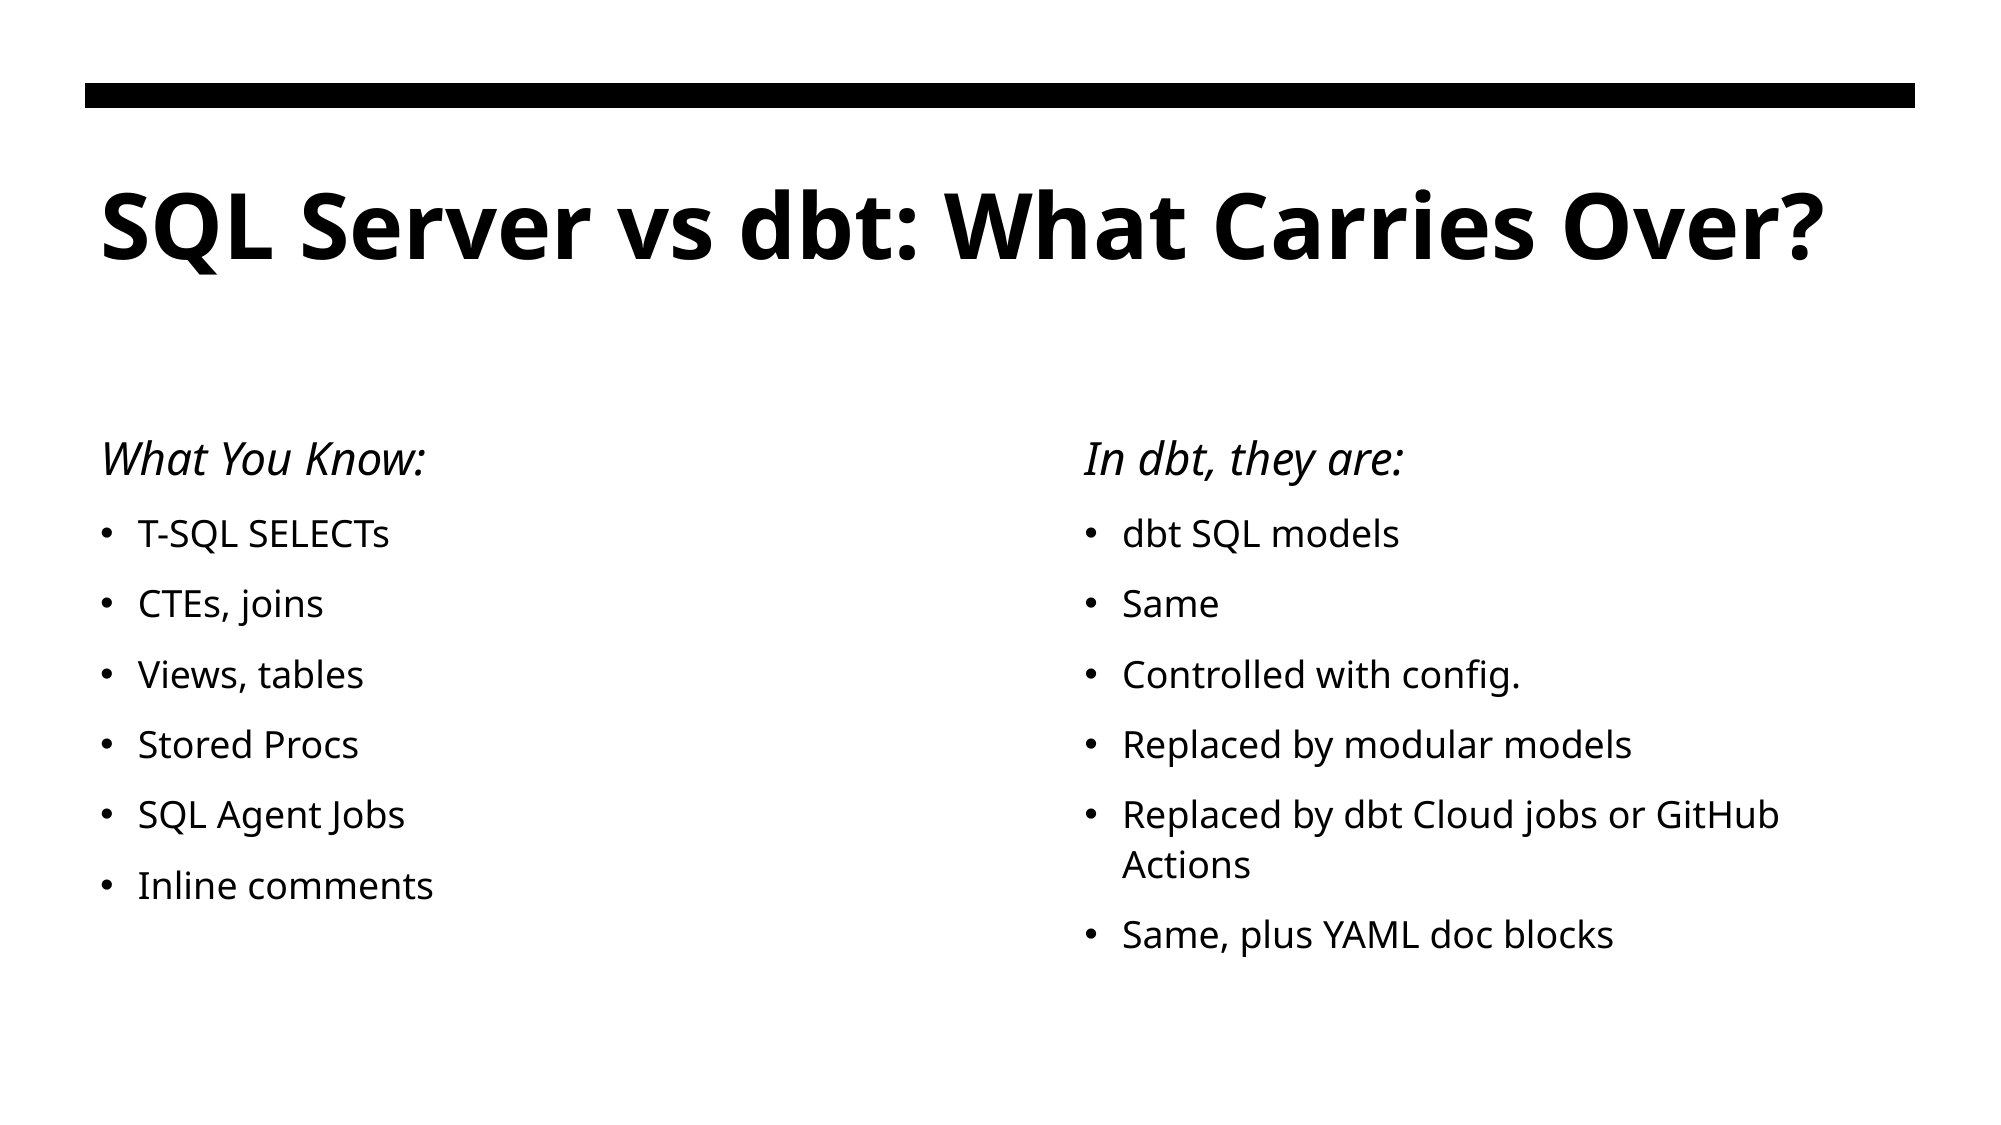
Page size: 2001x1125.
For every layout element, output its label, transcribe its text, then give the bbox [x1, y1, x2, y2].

list T-SQL SELECTs CTEs, joins Views, tables Stored Procs SQL Agent Jobs Inline comments [85, 498, 933, 1041]
list What You Know: [85, 383, 933, 492]
list In dbt, they are: [1069, 383, 1917, 492]
list dbt SQL models Same Controlled with config. Replaced by modular models Replaced by dbt Cloud jobs or GitHub Actions Same, plus YAML doc blocks [1069, 498, 1917, 1041]
title SQL Server vs dbt: What Carries Over? [85, 160, 1917, 360]
